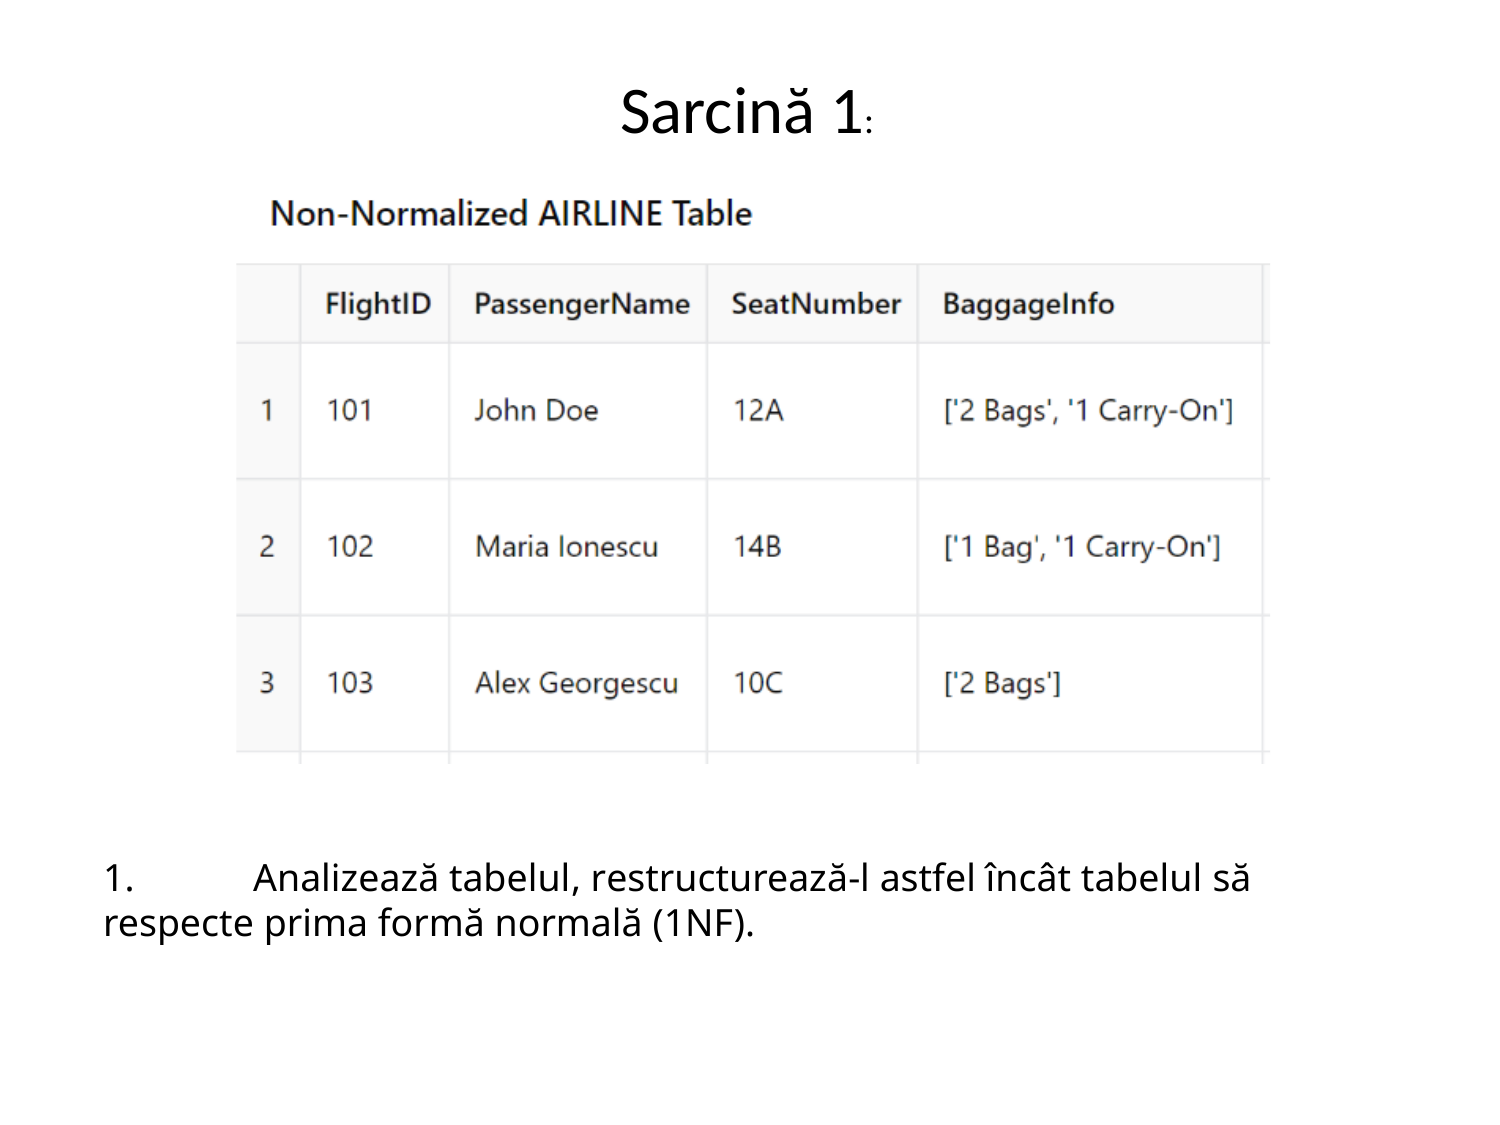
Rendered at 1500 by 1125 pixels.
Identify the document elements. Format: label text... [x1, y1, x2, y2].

text_box 1. Analizează tabelul, restructurează-l astfel încât tabelul să respecte prima formă normală (1NF). [88, 846, 1412, 951]
picture [236, 176, 1271, 764]
title Sarcină 1: [64, 87, 1471, 171]
